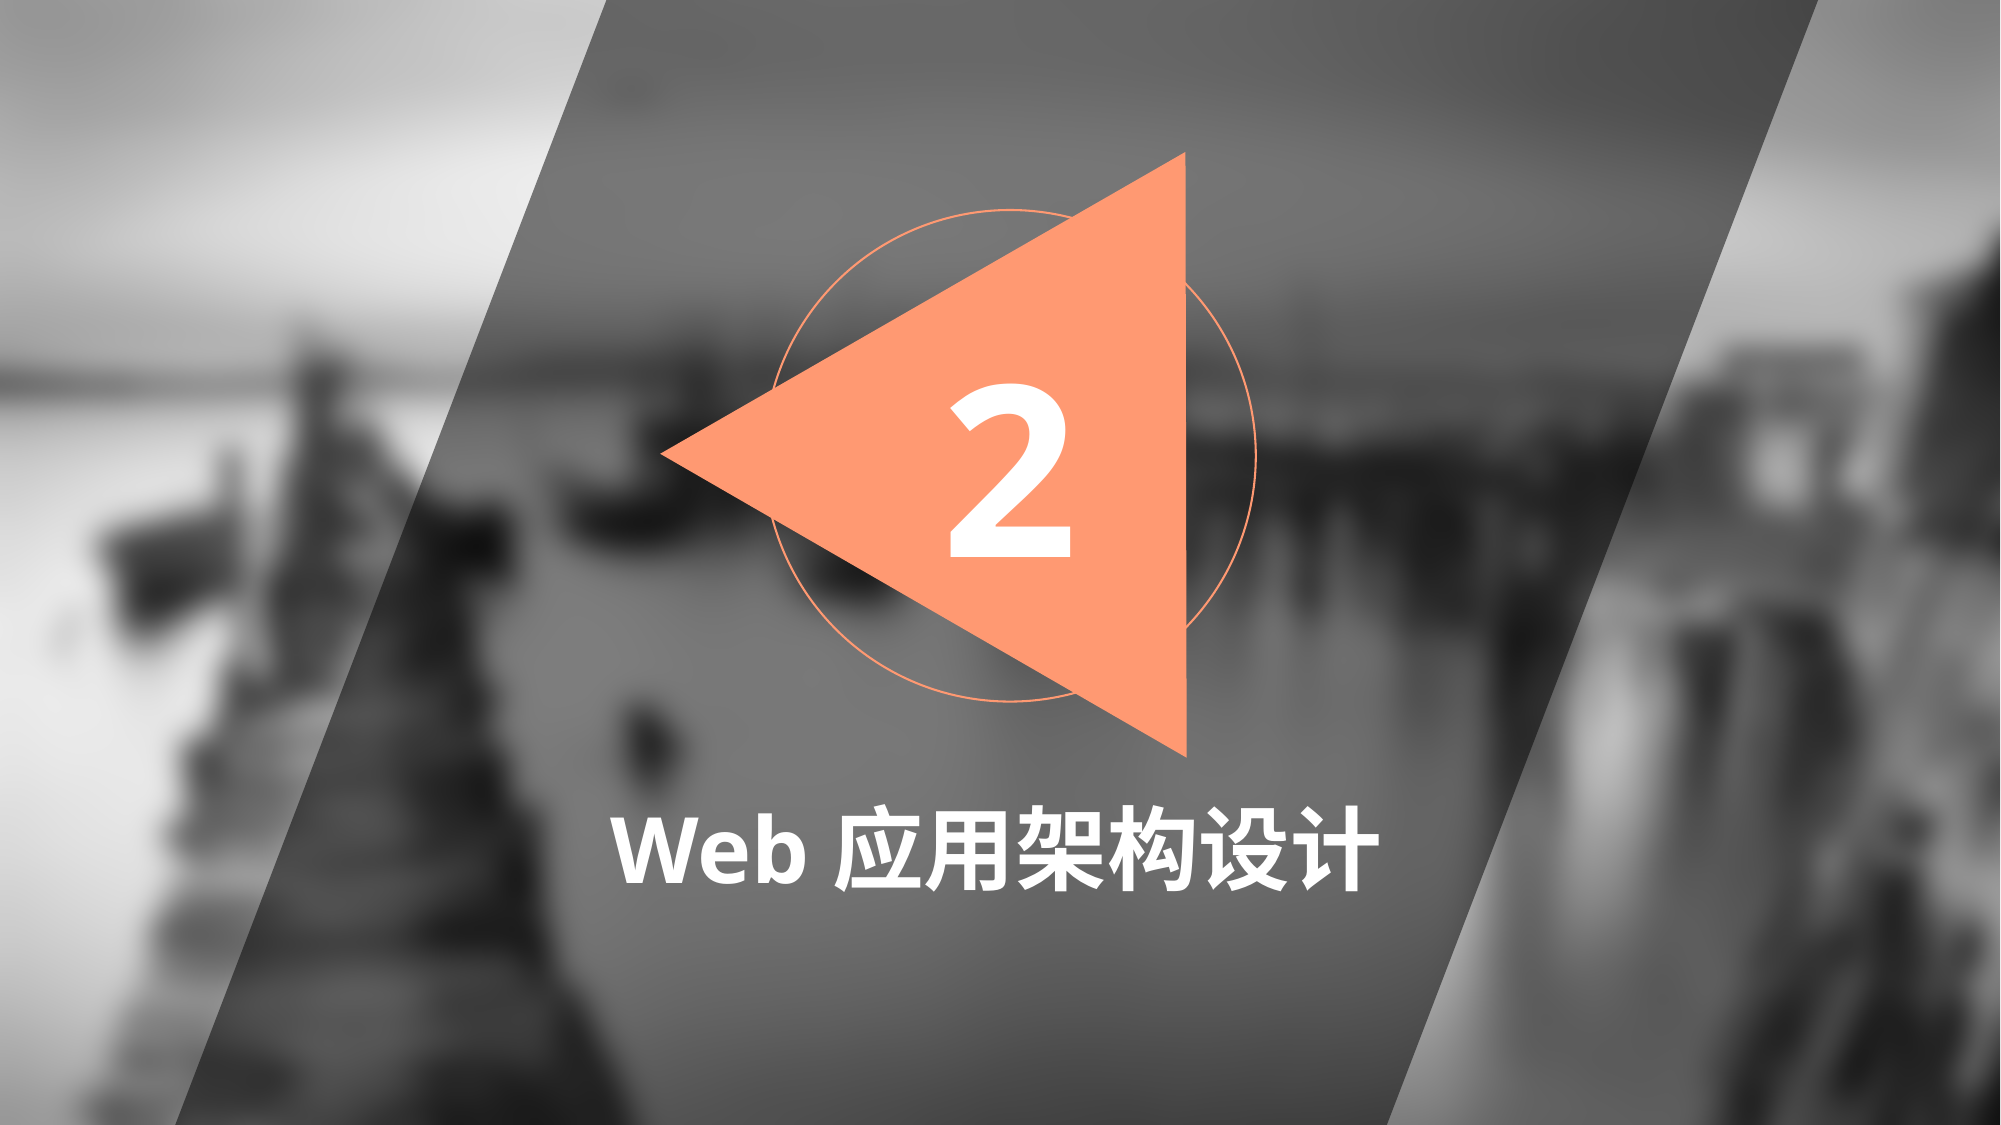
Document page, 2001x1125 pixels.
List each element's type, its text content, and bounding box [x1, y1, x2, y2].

list Web应用架构设计 [553, 795, 1440, 912]
list 2 [901, 318, 1119, 642]
picture [0, 0, 2001, 1125]
